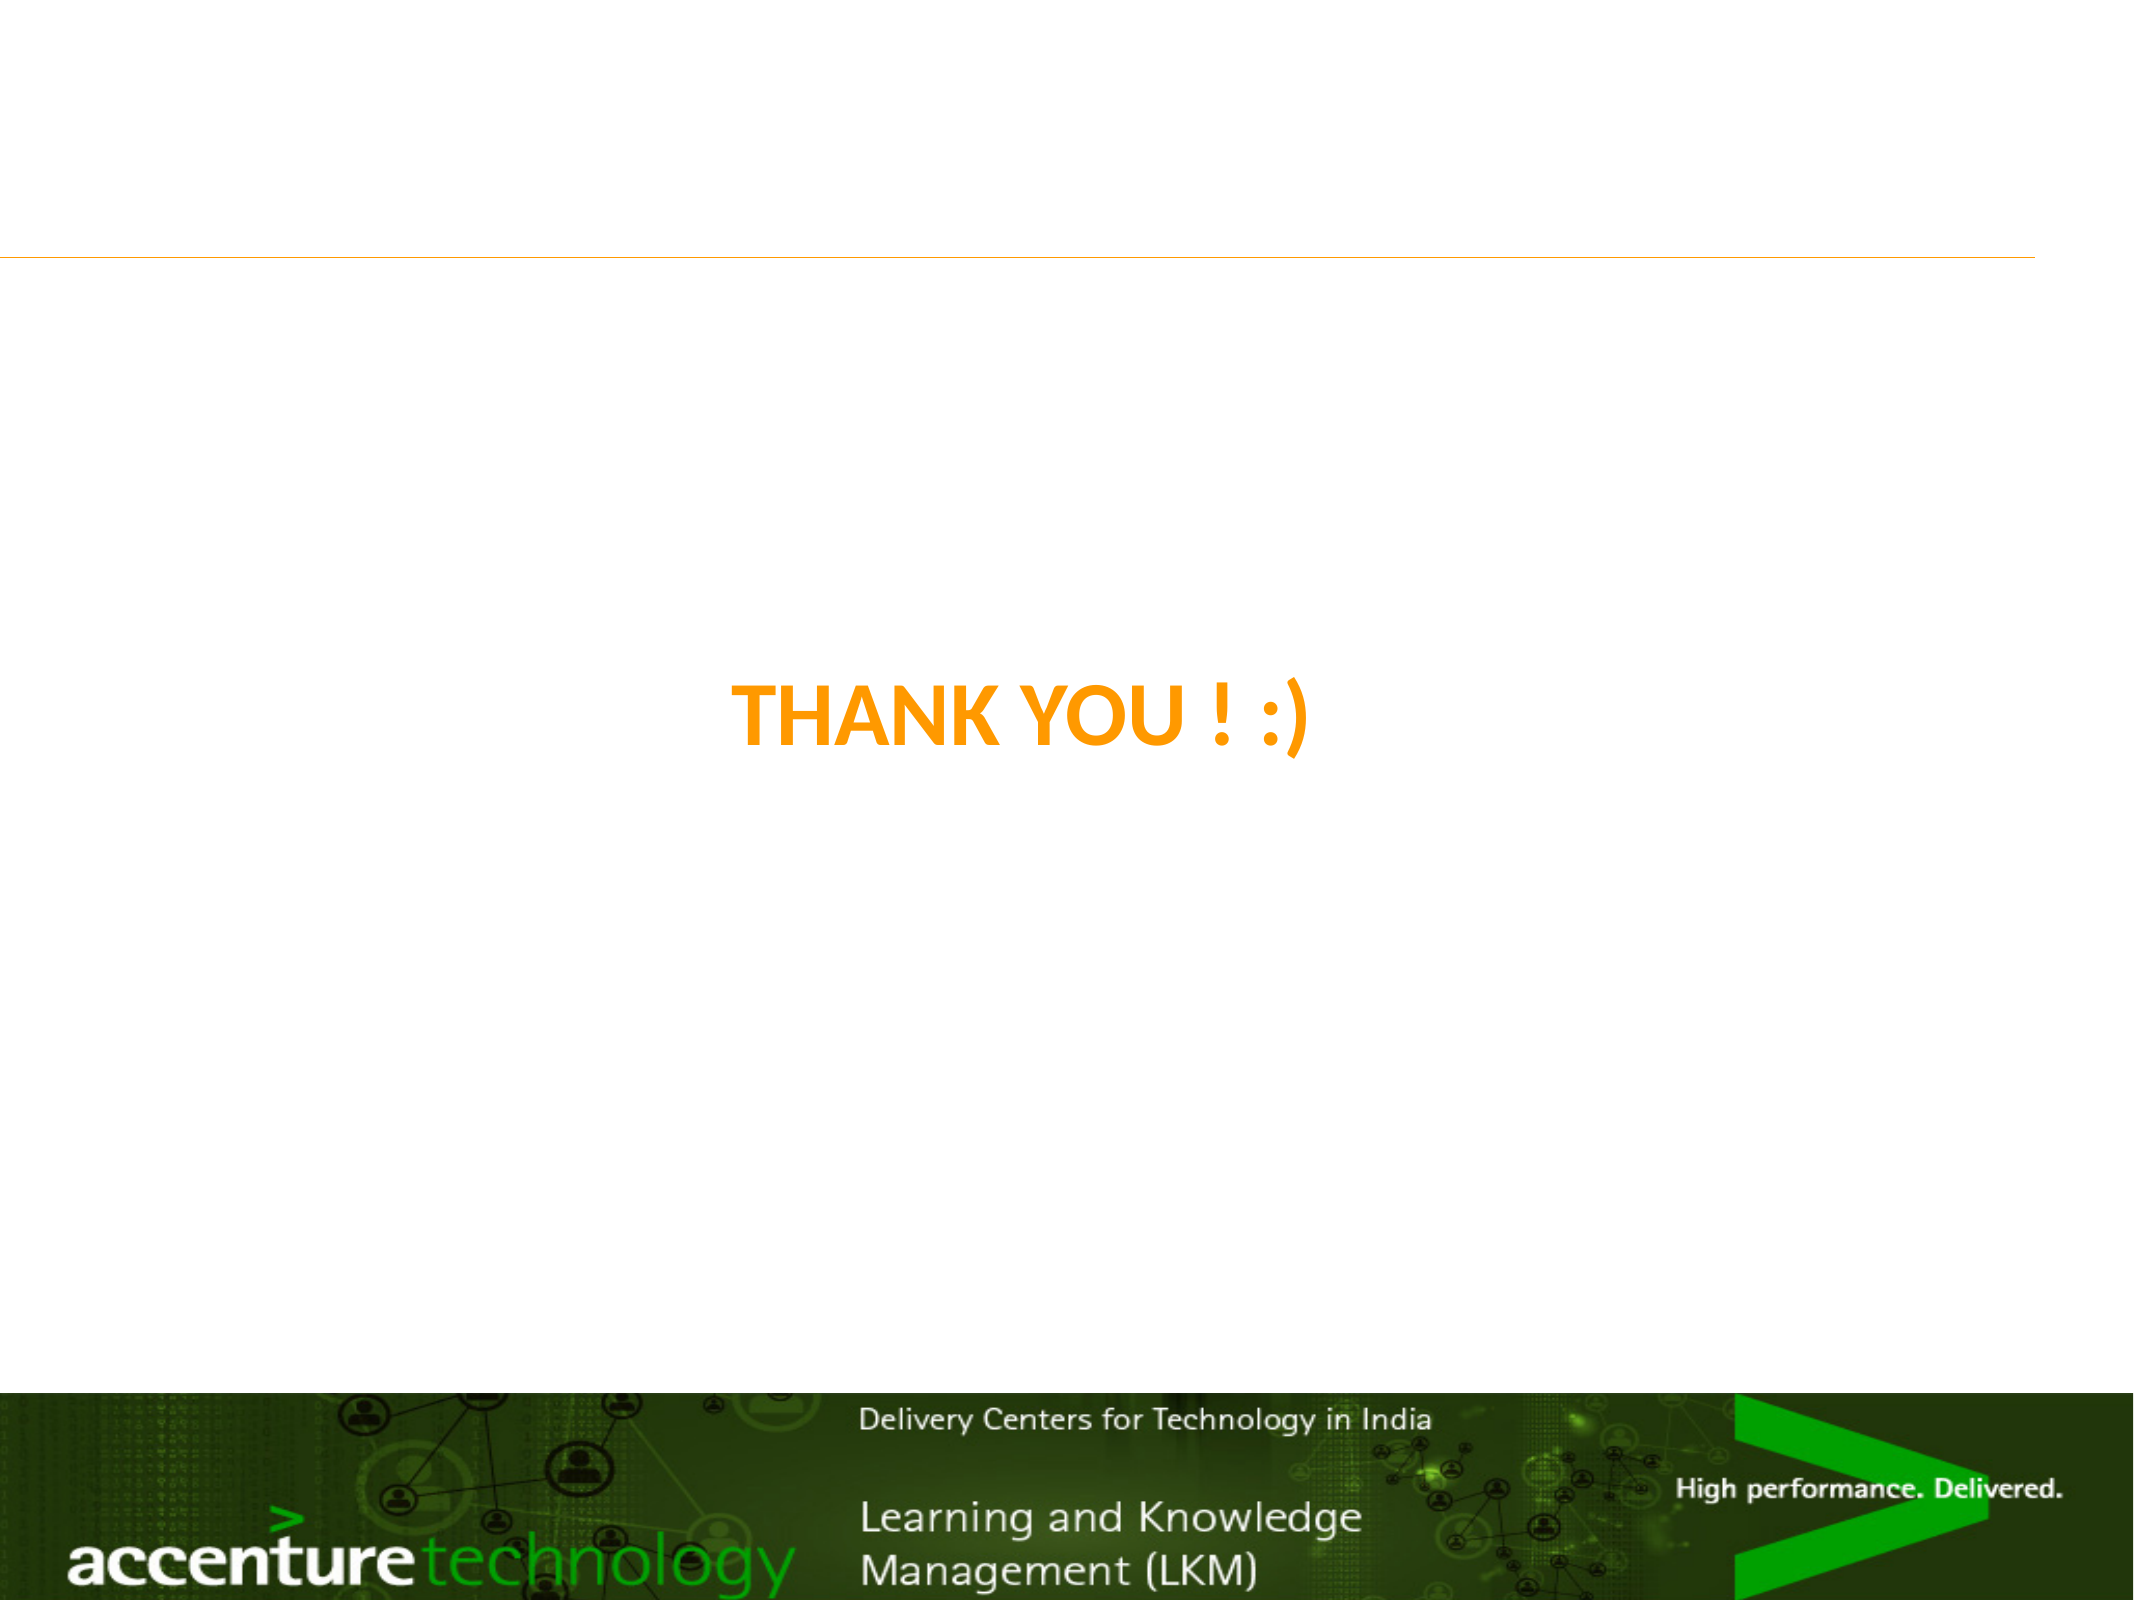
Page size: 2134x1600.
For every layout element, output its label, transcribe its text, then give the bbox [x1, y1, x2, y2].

title THANK YOU ! :) [730, 643, 2122, 767]
picture [0, 1393, 2134, 1600]
